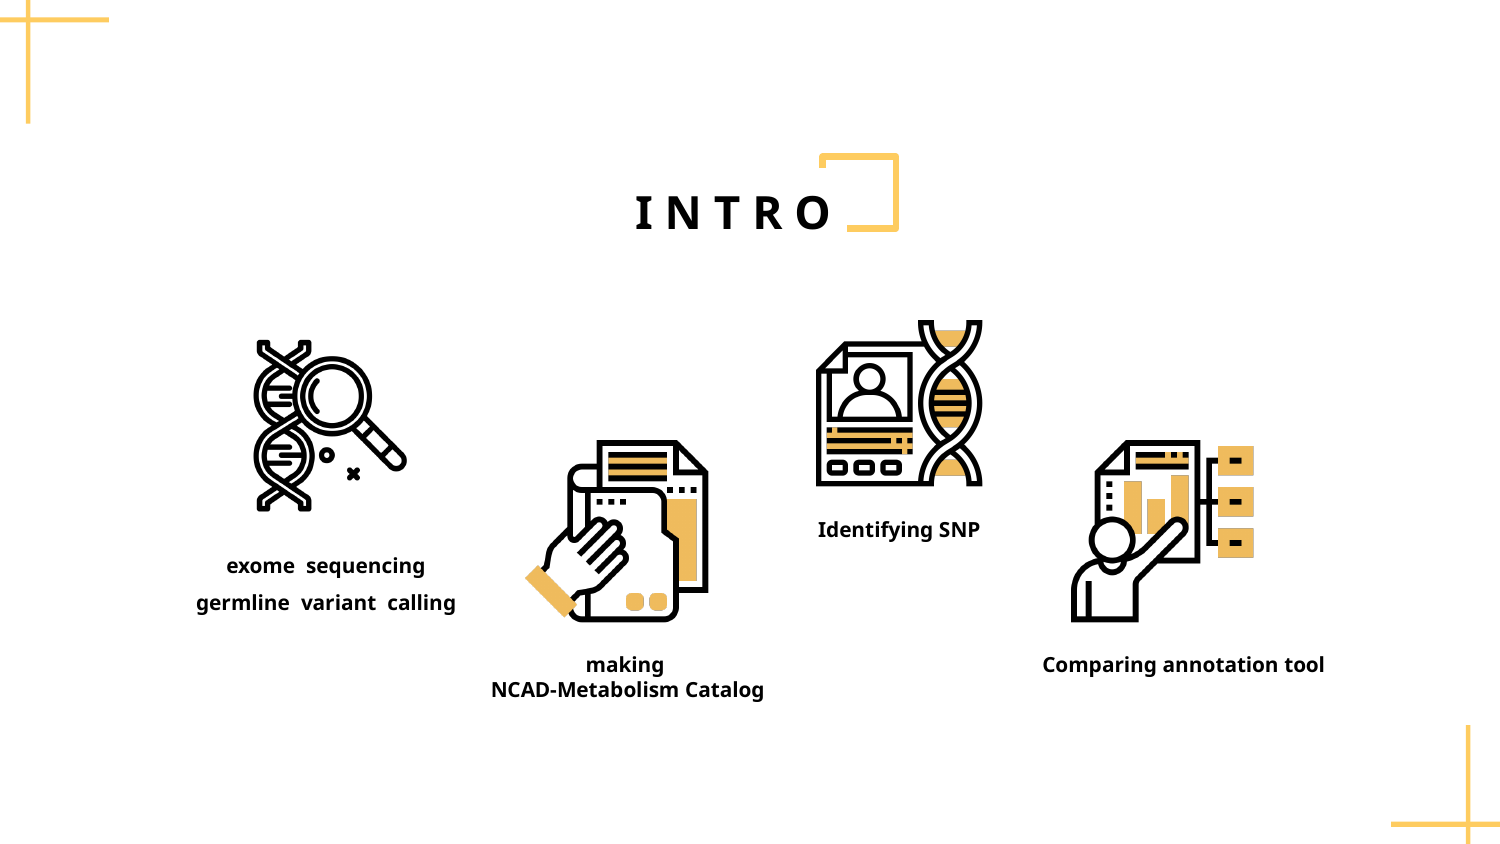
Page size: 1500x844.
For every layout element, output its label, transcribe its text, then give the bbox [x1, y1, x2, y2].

text_box [25, 23, 31, 124]
picture [523, 437, 711, 625]
text_box [1391, 821, 1500, 827]
text_box [1465, 725, 1471, 821]
picture [813, 317, 986, 490]
picture [230, 325, 430, 526]
text_box Comparing annotation tool [1027, 637, 1367, 738]
text_box exome sequencing germline variant calling [166, 525, 486, 626]
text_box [525, 156, 897, 254]
text_box Identifying SNP [766, 501, 1032, 602]
text_box [25, 0, 31, 17]
text_box [1465, 827, 1471, 844]
picture [1067, 437, 1256, 625]
text_box making NCAD-Metabolism Catalog [458, 637, 798, 738]
text_box [0, 17, 109, 23]
